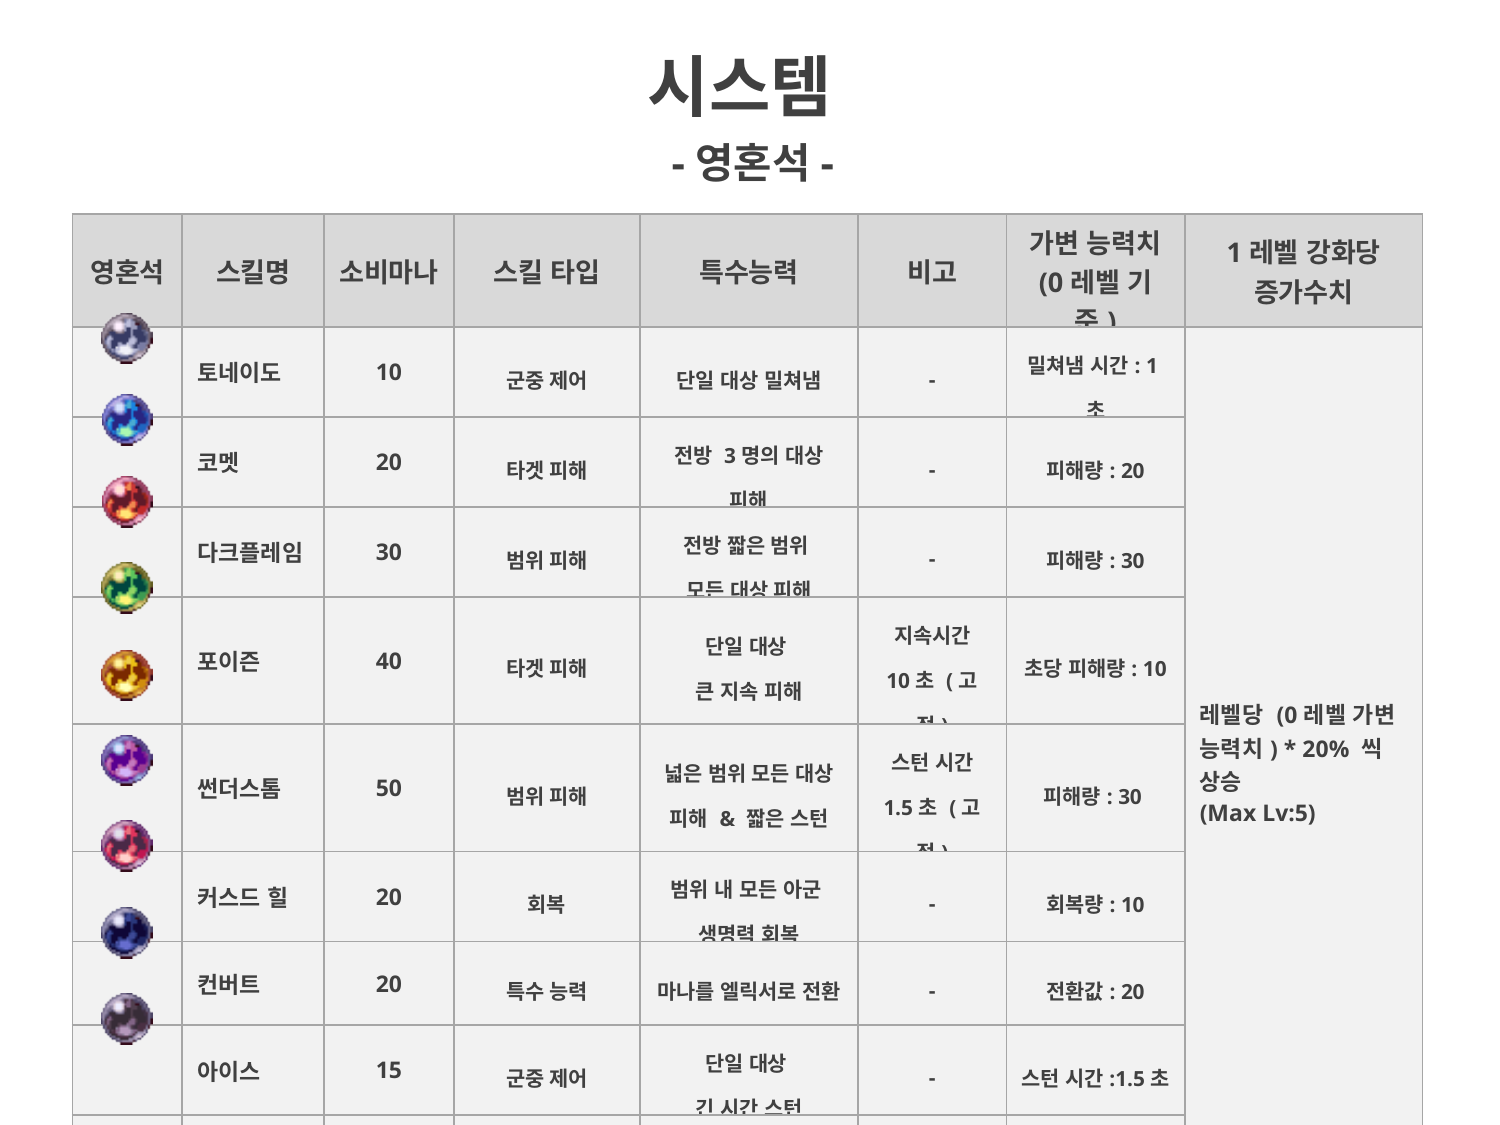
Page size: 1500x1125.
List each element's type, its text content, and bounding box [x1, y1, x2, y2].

table_cell 회복 [455, 852, 639, 941]
table_cell 20 [325, 852, 453, 941]
picture [101, 313, 153, 365]
table_cell - [859, 328, 1006, 416]
picture [101, 476, 153, 528]
picture [101, 649, 153, 701]
table_cell 10 [325, 1116, 453, 1125]
table_cell 피해량: 30 [1007, 725, 1184, 851]
table_cell 40 [325, 598, 453, 723]
table_cell [73, 852, 181, 941]
table_cell 타겟 피해 [455, 418, 639, 506]
table_cell 다크플레임 [183, 508, 323, 596]
table_header 가변 능력치 (0레벨 기준) [1007, 215, 1184, 326]
table_cell - [859, 1116, 1006, 1125]
table_cell 범위 피해 [455, 508, 639, 596]
table_cell 15 [325, 1026, 453, 1114]
table_cell - [859, 1026, 1006, 1114]
table_cell [73, 725, 181, 851]
picture [101, 820, 153, 872]
table_cell 마나를 엘릭서로 전환 [641, 942, 857, 1024]
table_cell 피해량:50 [1007, 1116, 1184, 1125]
table_cell 단일 대상 피해 [641, 1116, 857, 1125]
table_cell [73, 942, 181, 1024]
table_cell 전방 짧은 범위 모든 대상 피해 [641, 508, 857, 596]
table_cell - [859, 508, 1006, 596]
table_cell 넓은 범위 모든 대상 피해 & 짧은 스턴 [641, 725, 857, 851]
table_cell 20 [325, 418, 453, 506]
table_cell 초당 피해량: 10 [1007, 598, 1184, 723]
table_cell 30 [325, 508, 453, 596]
table_cell 불렛 [183, 1116, 323, 1125]
table_cell - [859, 852, 1006, 941]
table_cell 단일 대상 큰 지속 피해 [641, 598, 857, 723]
table_cell 타겟 피해 [455, 1116, 639, 1125]
table_cell 토네이도 [183, 328, 323, 416]
table_cell 피해량: 30 [1007, 508, 1184, 596]
picture [101, 993, 153, 1045]
table_cell - [859, 942, 1006, 1024]
table_cell 특수 능력 [455, 942, 639, 1024]
table_cell 코멧 [183, 418, 323, 506]
table_cell 10 [325, 328, 453, 416]
picture [101, 734, 153, 786]
table_cell 전환값: 20 [1007, 942, 1184, 1024]
table_cell 아이스 [183, 1026, 323, 1114]
table_cell 지속시간 10초 (고정) [859, 598, 1006, 723]
picture [101, 562, 153, 614]
table_header 특수능력 [641, 215, 857, 326]
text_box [598, 36, 901, 195]
table_cell 포이즌 [183, 598, 323, 723]
table_cell [73, 1026, 181, 1114]
table_cell 20 [325, 942, 453, 1024]
table_cell 회복량: 10 [1007, 852, 1184, 941]
table_header 소비마나 [325, 215, 453, 326]
table_header 스킬 타입 [455, 215, 639, 326]
table_cell 범위 내 모든 아군 생명력 회복 [641, 852, 857, 941]
table_header 영혼석 [73, 215, 181, 326]
picture [101, 394, 153, 446]
table_cell 피해량: 20 [1007, 418, 1184, 506]
table_cell [73, 598, 181, 723]
table_cell 50 [325, 725, 453, 851]
table_cell 밀쳐냄 시간: 1초 [1007, 328, 1184, 416]
table_cell 스턴 시간:1.5초 [1007, 1026, 1184, 1114]
table_cell 군중 제어 [455, 1026, 639, 1114]
table_header 스킬명 [183, 215, 323, 326]
table_cell 커스드 힐 [183, 852, 323, 941]
table_cell 전방 3명의 대상 피해 [641, 418, 857, 506]
table_cell [73, 328, 181, 416]
table_cell 단일 대상 긴 시간 스턴 [641, 1026, 857, 1114]
table_header 비고 [859, 215, 1006, 326]
table_header 1레벨 강화당 증가수치 [1186, 215, 1422, 326]
table_cell 컨버트 [183, 942, 323, 1024]
table_cell 썬더스톰 [183, 725, 323, 851]
table_cell [73, 508, 181, 596]
table_cell [73, 418, 181, 506]
table_cell 범위 피해 [455, 725, 639, 851]
table_cell 스턴 시간 1.5초 (고정) [859, 725, 1006, 851]
table_cell 타겟 피해 [455, 598, 639, 723]
table_cell 군중 제어 [455, 328, 639, 416]
table_cell 단일 대상 밀쳐냄 [641, 328, 857, 416]
picture [101, 907, 153, 959]
table_cell [73, 1116, 181, 1125]
table_cell - [859, 418, 1006, 506]
table_cell 레벨당 (0레벨 가변 능력치) * 20% 씩 상승 (Max Lv:5) [1186, 328, 1422, 1125]
